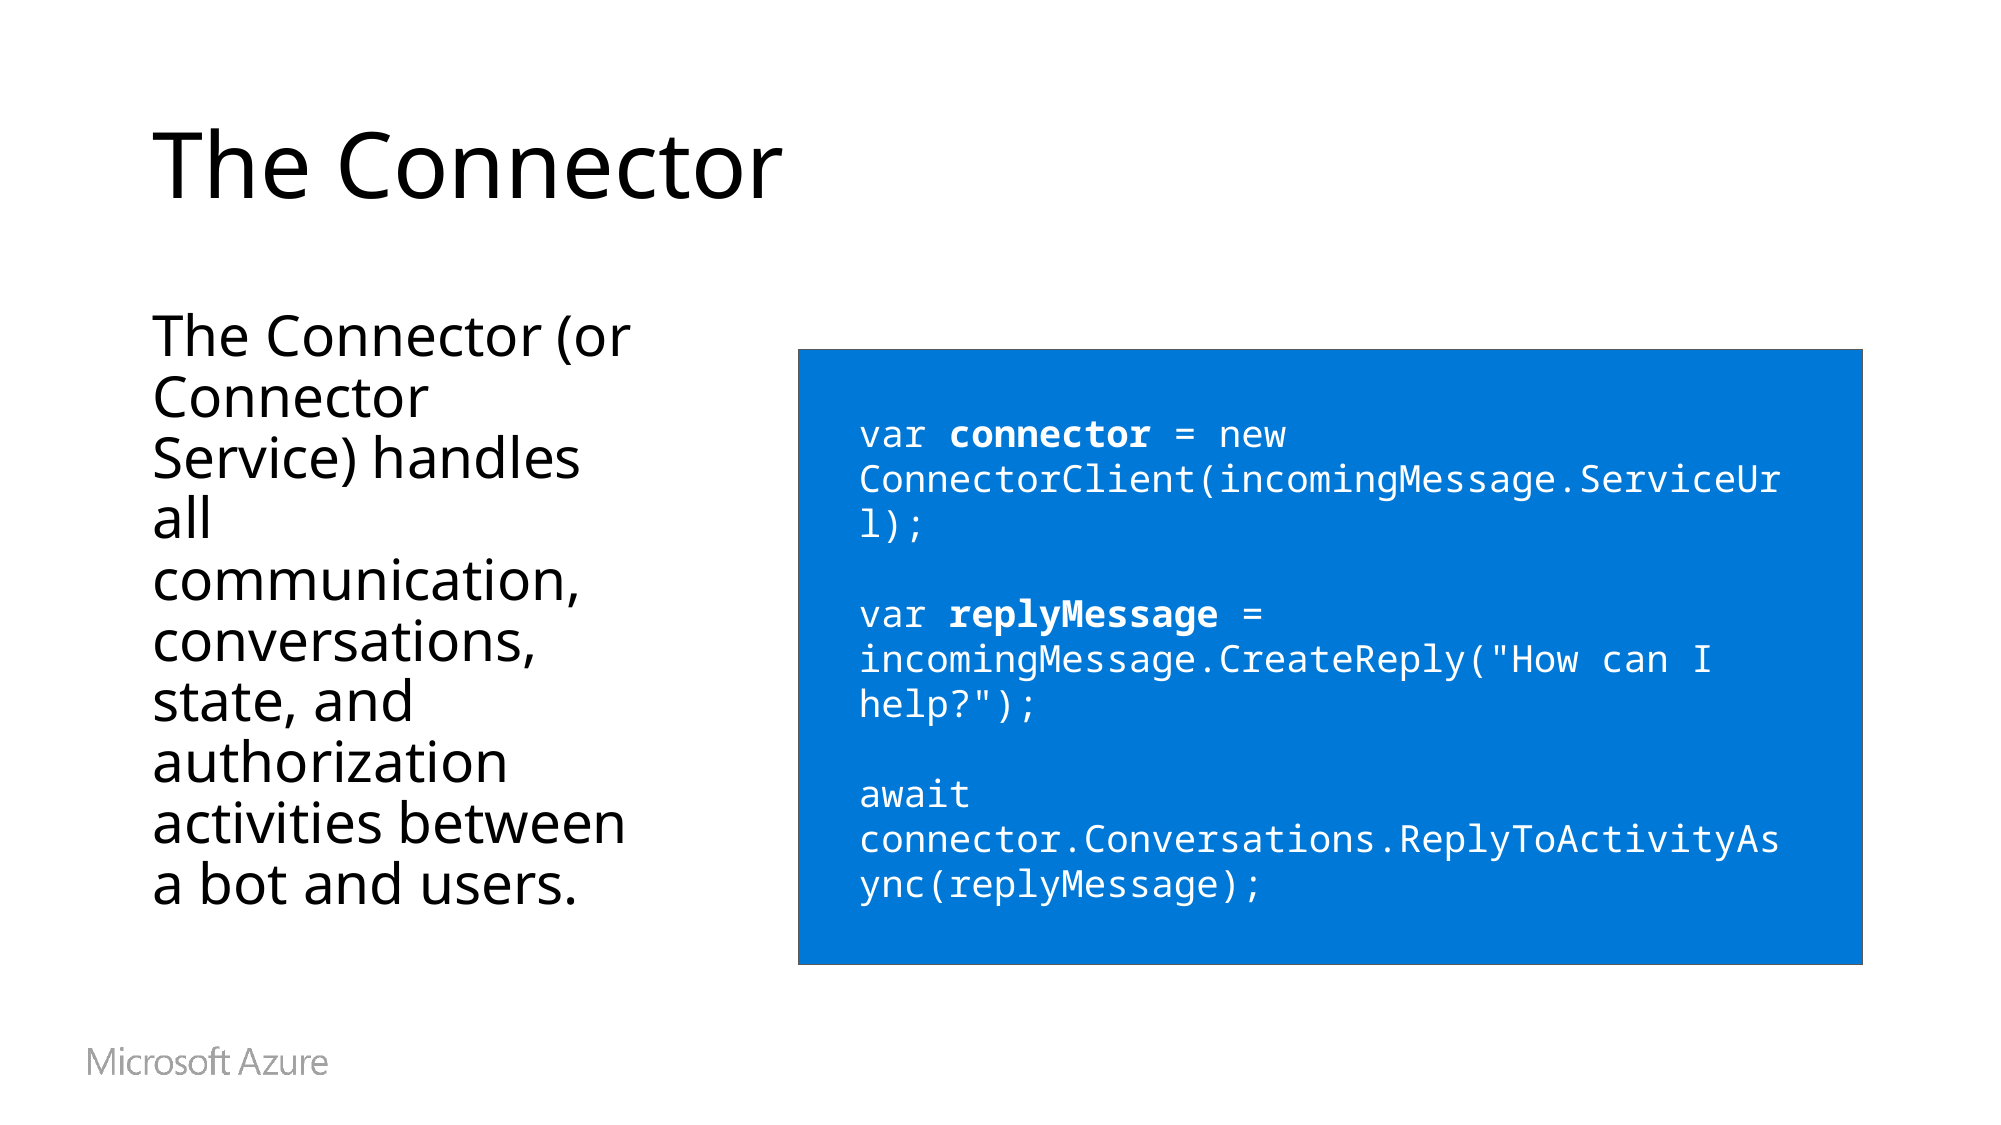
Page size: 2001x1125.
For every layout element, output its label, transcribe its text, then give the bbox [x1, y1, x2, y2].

title The Connector [137, 59, 1863, 278]
text_box var connector = new ConnectorClient(incomingMessage.ServiceUrl); var replyMessage = incomingMessage.CreateReply("How can I help?"); await connector.Conversations.ReplyToActivityAsync(replyMessage); [798, 349, 1863, 965]
list The Connector (or Connector Service) handles all communication, conversations, state, and authorization activities between a bot and users. [137, 299, 662, 926]
